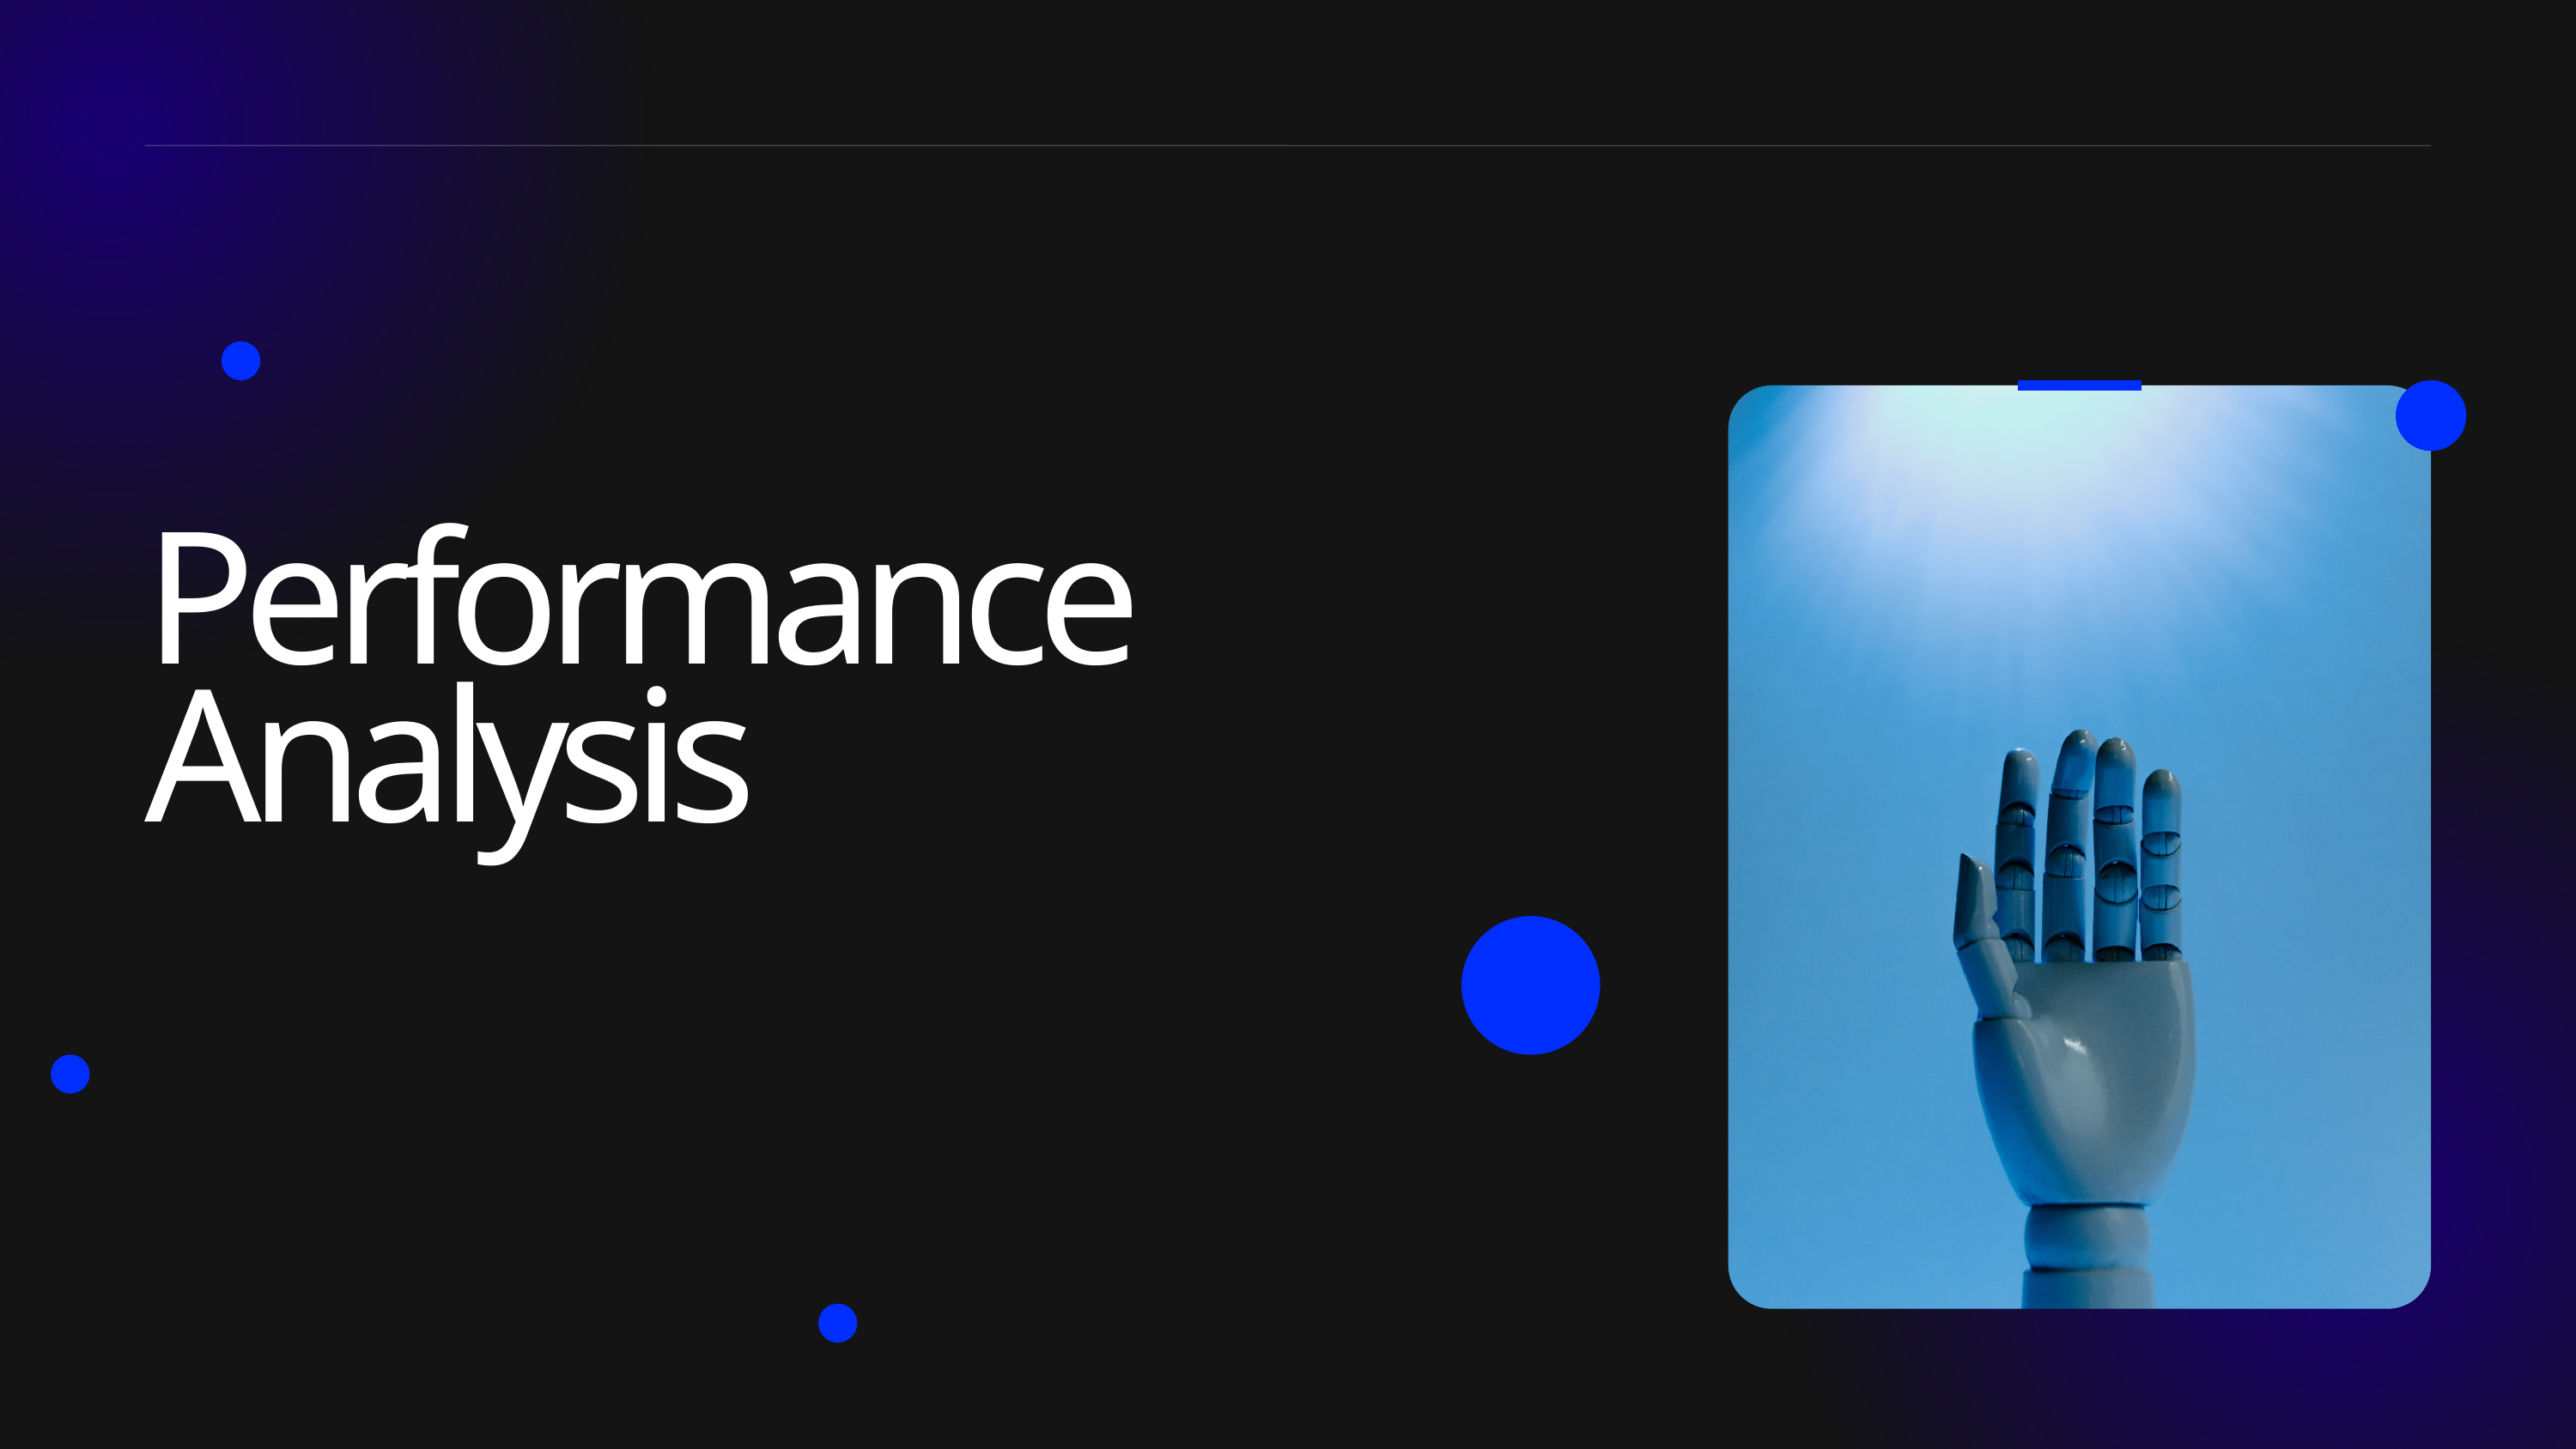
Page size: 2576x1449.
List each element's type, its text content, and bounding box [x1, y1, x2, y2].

text_box [0, 0, 709, 724]
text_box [1728, 385, 2432, 1309]
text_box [1461, 915, 1601, 1055]
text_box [50, 1054, 90, 1094]
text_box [2018, 379, 2142, 391]
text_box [221, 341, 261, 381]
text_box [2395, 379, 2467, 452]
text_box [1718, 577, 2576, 1449]
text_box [817, 1303, 858, 1343]
text_box Performance Analysis [144, 542, 1531, 859]
